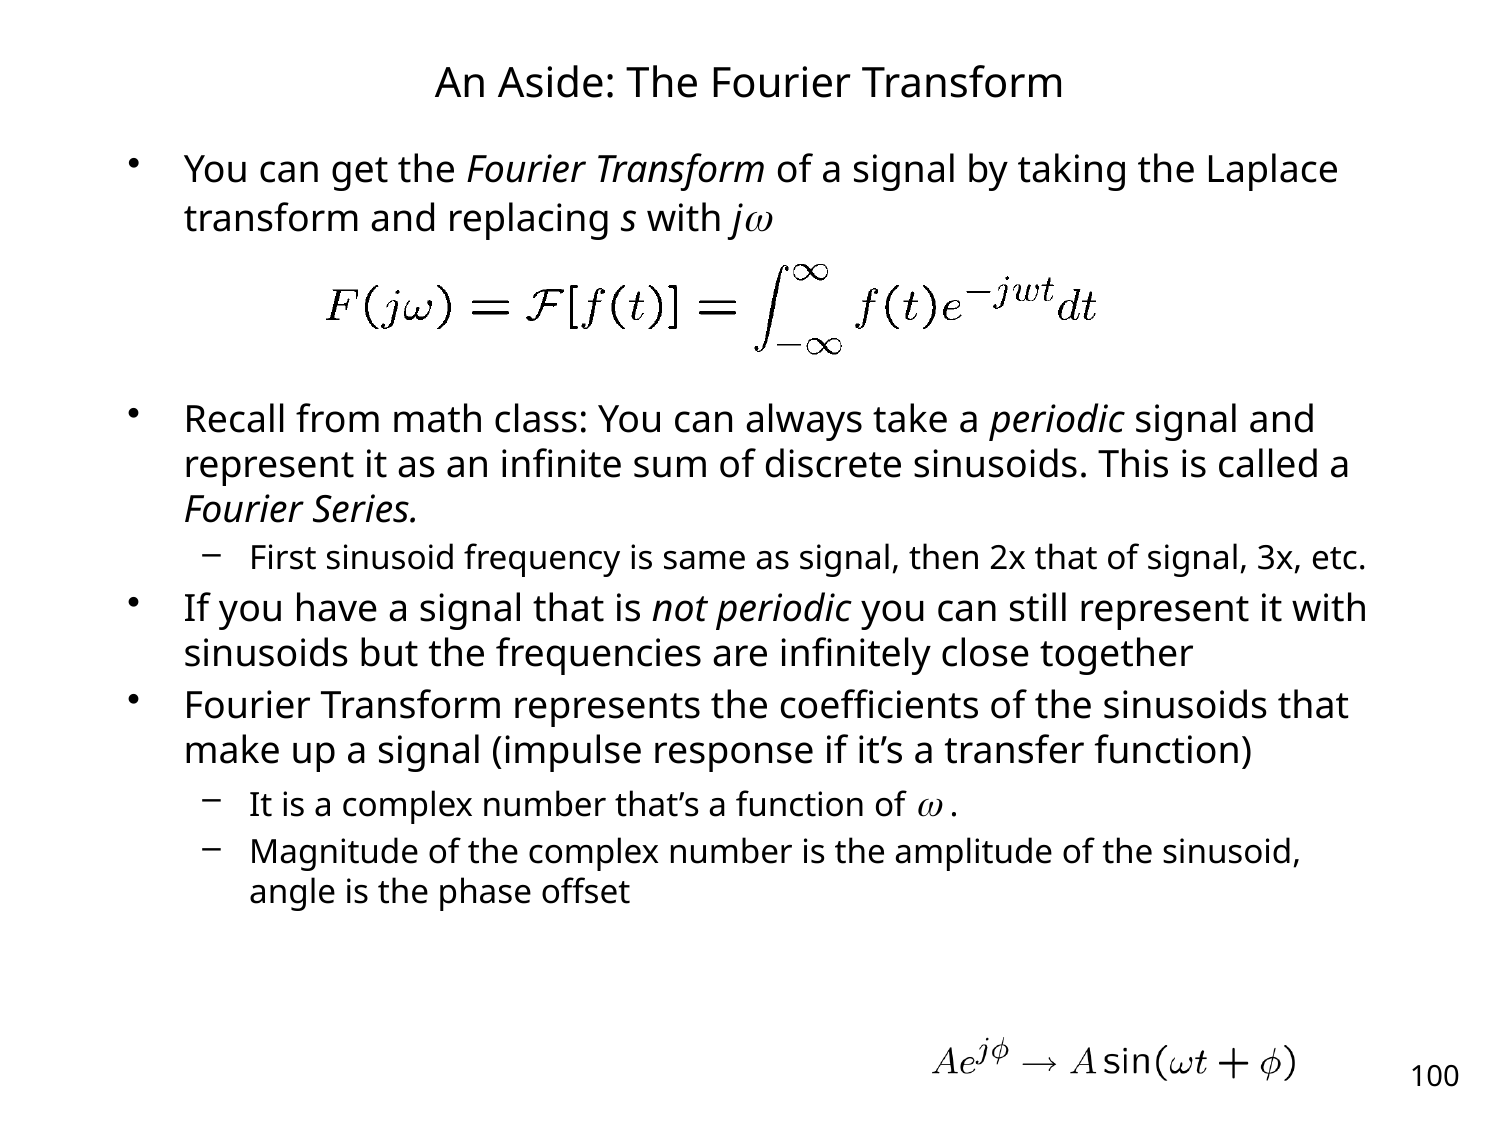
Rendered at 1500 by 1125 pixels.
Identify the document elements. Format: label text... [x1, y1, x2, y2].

picture [324, 262, 1096, 355]
title An Aside: The Fourier Transform [112, 37, 1388, 125]
picture [930, 1035, 1296, 1081]
text_box Recall from math class: You can always take a periodic signal and represent it as an infinite sum of discrete sinusoids. This is called a Fourier Series. First sinusoid frequency is same as signal, then 2x that of signal, 3x, etc. If you have a signal that is not periodic you can still represent it with sinusoids but the frequencies are infinitely close together Fourier Transform represents the coefficients of the sinusoids that make up a signal (impulse response if it’s a transfer function) It is a complex number that’s a function of w . Magnitude of the complex number is the amplitude of the sinusoid, angle is the phase offset [112, 387, 1388, 1063]
list You can get the Fourier Transform of a signal by taking the Laplace transform and replacing s with jw [112, 137, 1388, 250]
slide_number 100 [1162, 1049, 1476, 1101]
